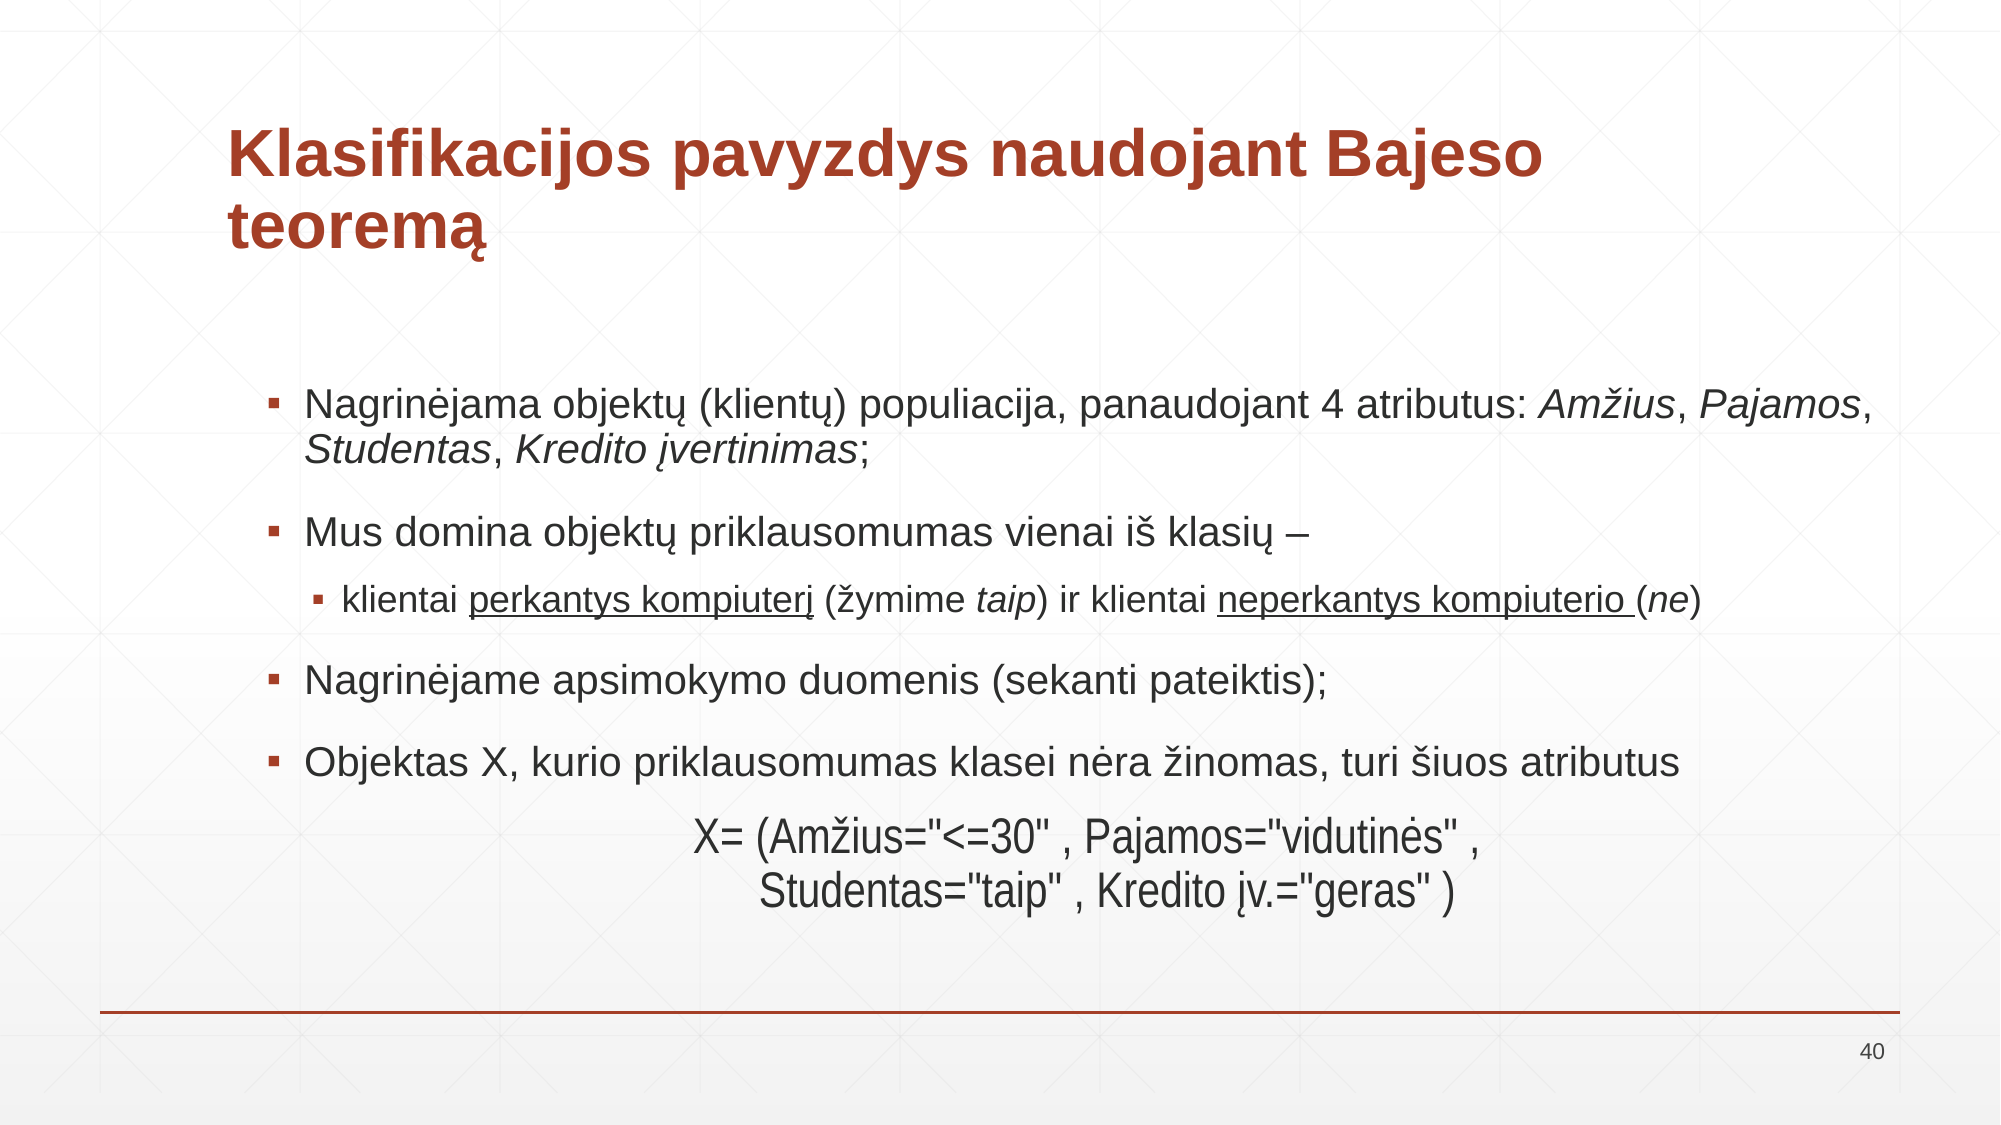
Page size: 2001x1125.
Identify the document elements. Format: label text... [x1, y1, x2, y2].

slide_number 40 [1749, 1031, 1901, 1069]
title Klasifikacijos pavyzdys naudojant Bajeso teoremą [212, 82, 1788, 271]
list Nagrinėjama objektų (klientų) populiacija, panaudojant 4 atributus: Amžius, Pajamos, Studentas, Kredito įvertinimas; Mus domina objektų priklausomumas vienai iš klasių – klientai perkantys kompiuterį (žymime taip) ir klientai neperkantys kompiuterio (ne) Nagrinėjame apsimokymo duomenis (sekanti pateiktis); Objektas X, kurio priklausomumas klasei nėra žinomas, turi šiuos atributus X= (Amžius="<=30" , Pajamos="vidutinės" , Studentas="taip" , Kredito įv.="geras" ) [251, 375, 1890, 1059]
